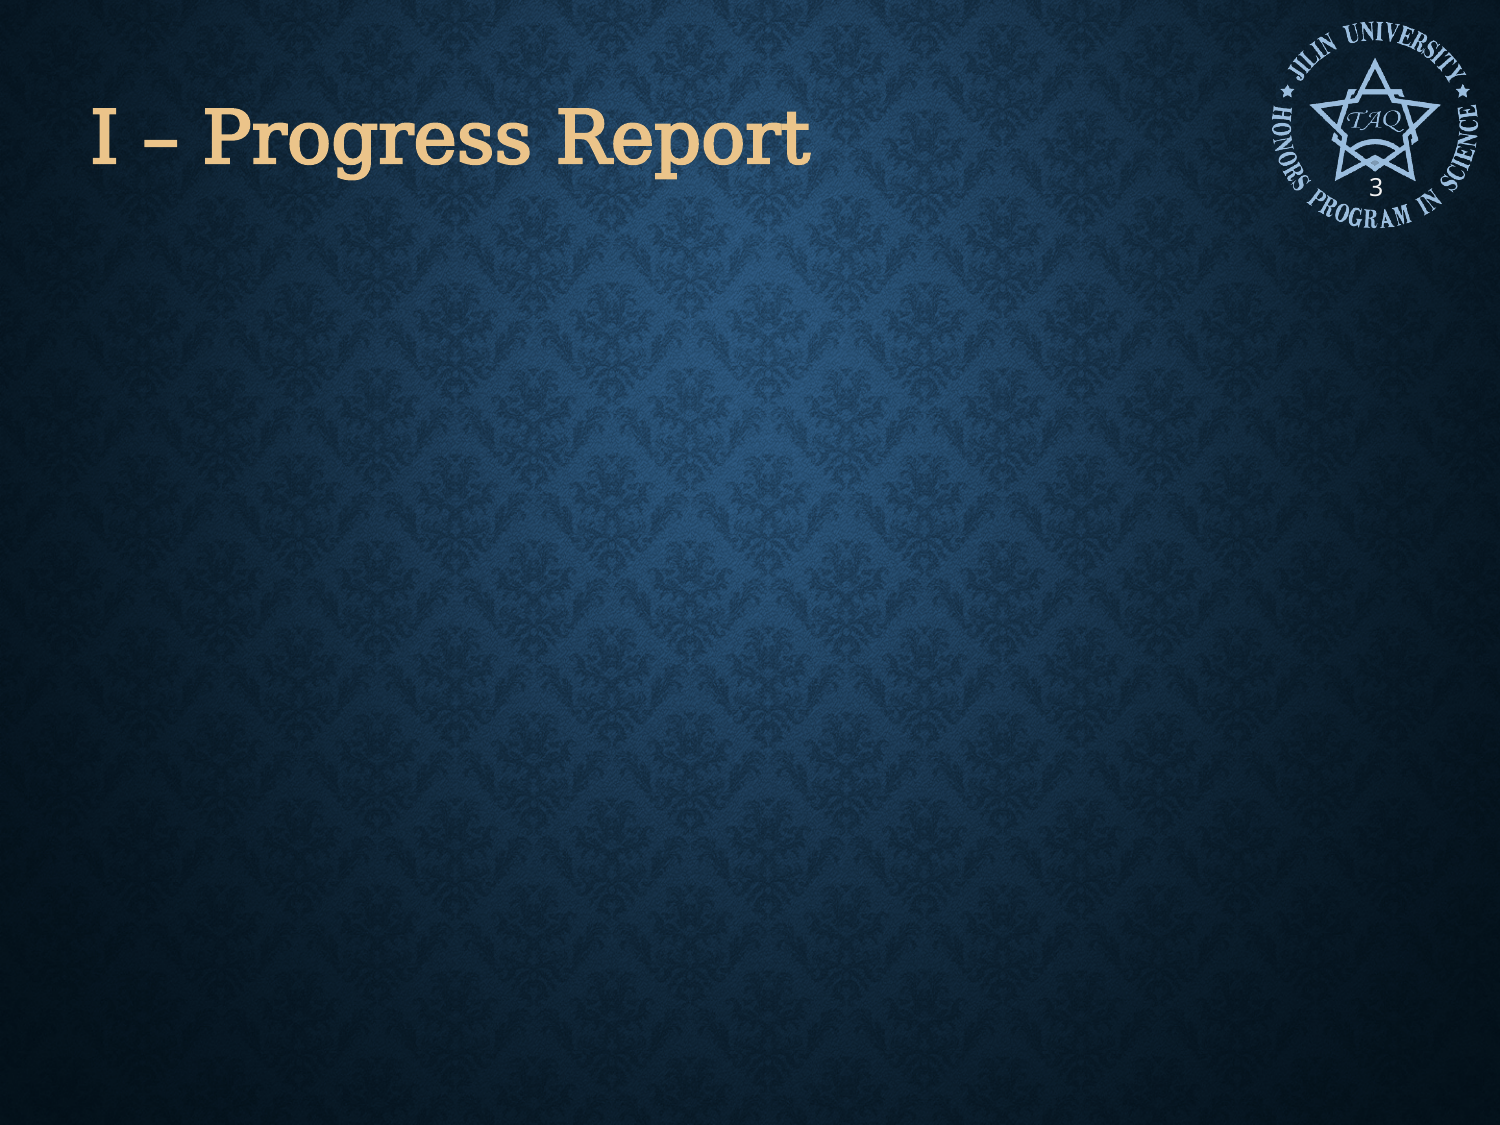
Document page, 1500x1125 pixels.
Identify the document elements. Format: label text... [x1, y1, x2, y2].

picture [1263, 13, 1486, 237]
text_box I – Progress Report [74, 64, 1246, 186]
